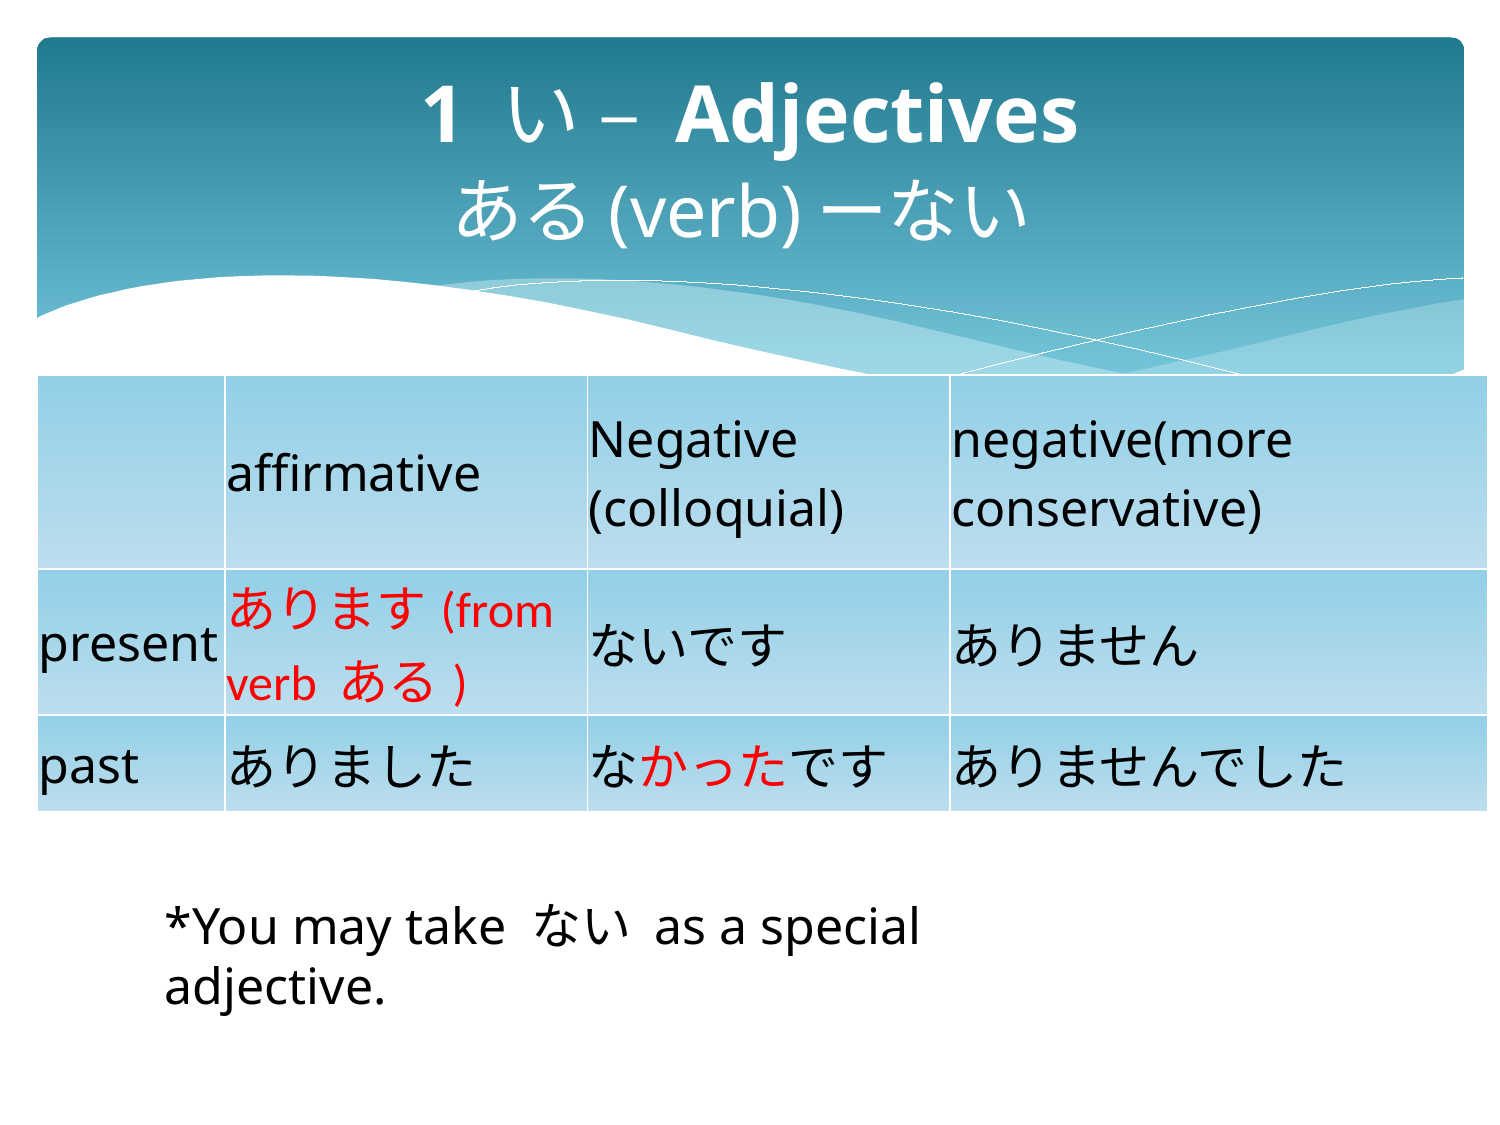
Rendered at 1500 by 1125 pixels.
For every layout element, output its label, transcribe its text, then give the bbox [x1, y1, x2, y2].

table_cell ありません [951, 570, 1487, 714]
table_cell present [38, 570, 224, 714]
table_header [38, 376, 224, 568]
table_header Negative (colloquial) [588, 376, 949, 568]
table_cell あります(from verb ある) [226, 570, 587, 714]
table_cell ないです [588, 570, 949, 714]
table_header affirmative [226, 376, 587, 568]
table_cell なかったです [588, 716, 949, 811]
title 1 い – Adjectives ある(verb)ーない [75, 55, 1425, 261]
text_box *You may take ない as a special adjective. [150, 887, 1075, 1023]
table_header negative(more conservative) [951, 376, 1487, 568]
table_cell ありました [226, 716, 587, 811]
table_cell past [38, 716, 224, 811]
table_cell ありませんでした [951, 716, 1487, 811]
